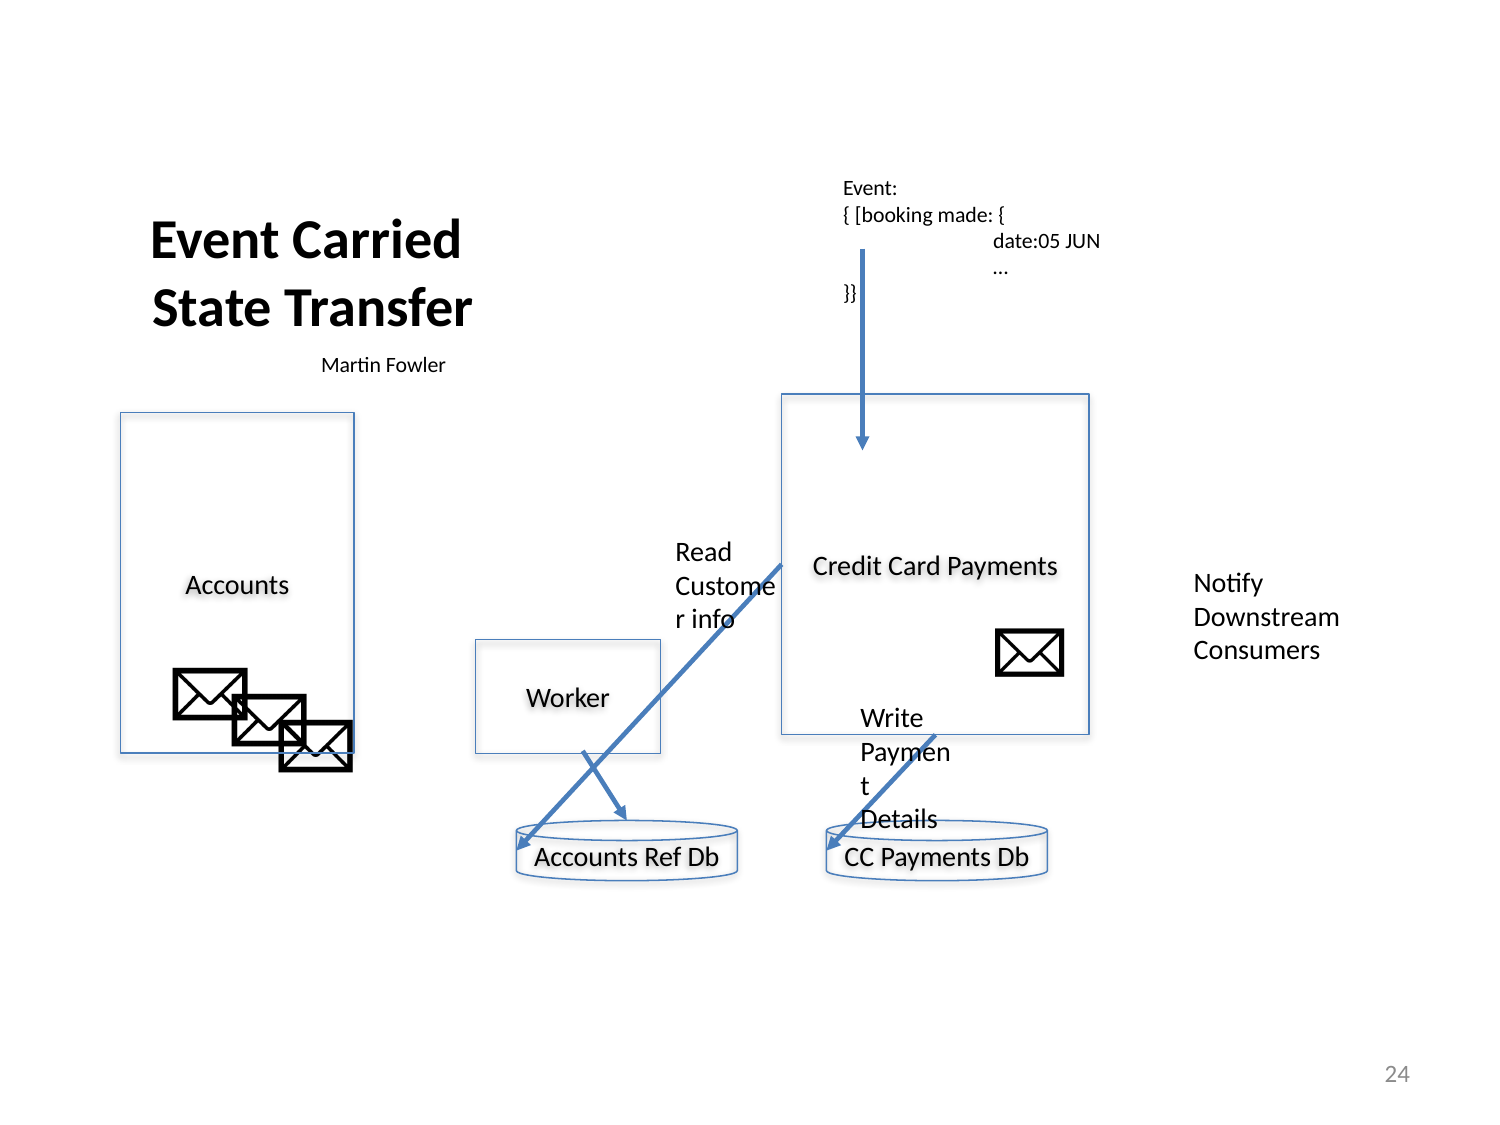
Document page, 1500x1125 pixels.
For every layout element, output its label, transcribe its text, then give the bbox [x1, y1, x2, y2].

slide_number 24 [1074, 1042, 1425, 1103]
picture [165, 649, 361, 791]
text_box CC Payments Db [825, 820, 1049, 882]
text_box Credit Card Payments [781, 393, 1090, 735]
picture [987, 611, 1071, 695]
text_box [582, 750, 628, 841]
text_box Worker [475, 639, 621, 754]
text_box Event Carried State Transfer [106, 195, 520, 346]
text_box Read Customer info [660, 526, 796, 642]
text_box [626, 564, 782, 821]
text_box Accounts [120, 412, 355, 754]
text_box Write Payment Details [845, 692, 971, 842]
slide_number 71 [932, 739, 940, 824]
text_box Martin Fowler [263, 342, 461, 384]
text_box Accounts Ref Db [515, 820, 739, 882]
text_box Event: { [booking made: { date:05 JUN … }} [828, 166, 1331, 313]
text_box Notify Downstream Consumers [1178, 556, 1362, 673]
